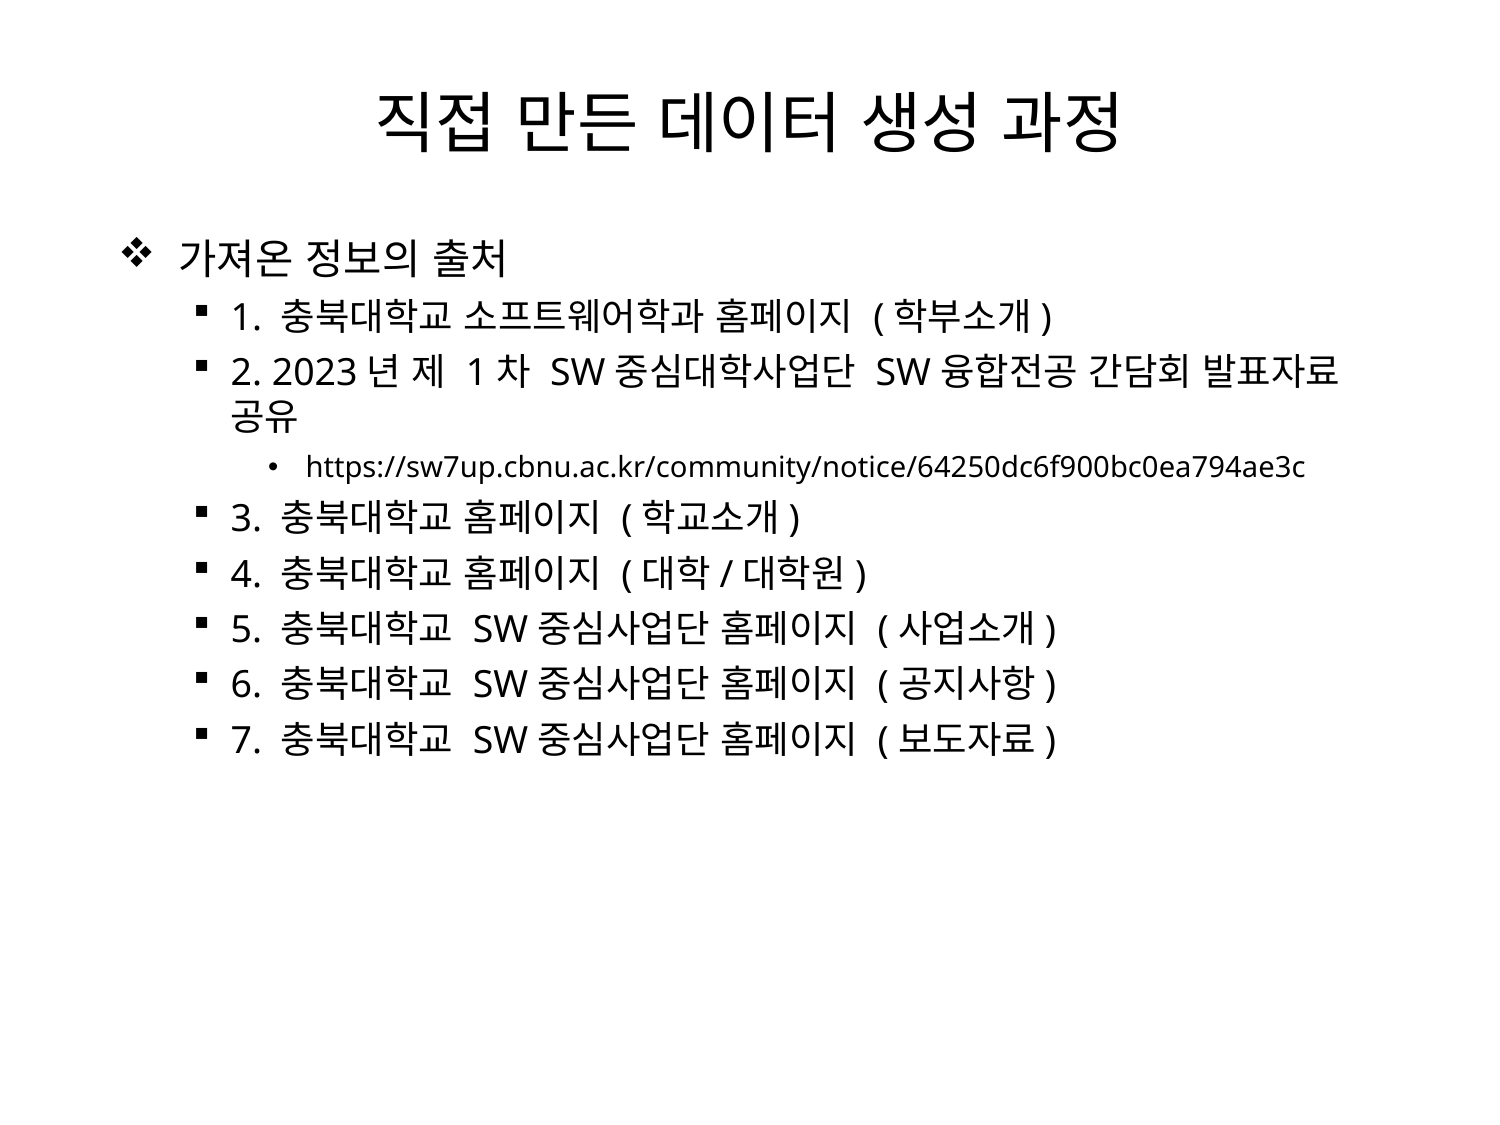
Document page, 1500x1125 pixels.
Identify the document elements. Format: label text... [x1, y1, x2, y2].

list 가져온 정보의 출처 1. 충북대학교 소프트웨어학과 홈페이지 (학부소개) 2. 2023년 제 1차 SW중심대학사업단 SW융합전공 간담회 발표자료 공유 https://sw7up.cbnu.ac.kr/community/notice/64250dc6f900bc0ea794ae3c 3. 충북대학교 홈페이지 (학교소개) 4. 충북대학교 홈페이지 (대학/대학원) 5. 충북대학교 SW중심사업단 홈페이지 (사업소개) 6. 충북대학교 SW중심사업단 홈페이지 (공지사항) 7. 충북대학교 SW중심사업단 홈페이지 (보도자료) [103, 224, 1420, 1014]
title 직접 만든 데이터 생성 과정 [103, 59, 1397, 193]
